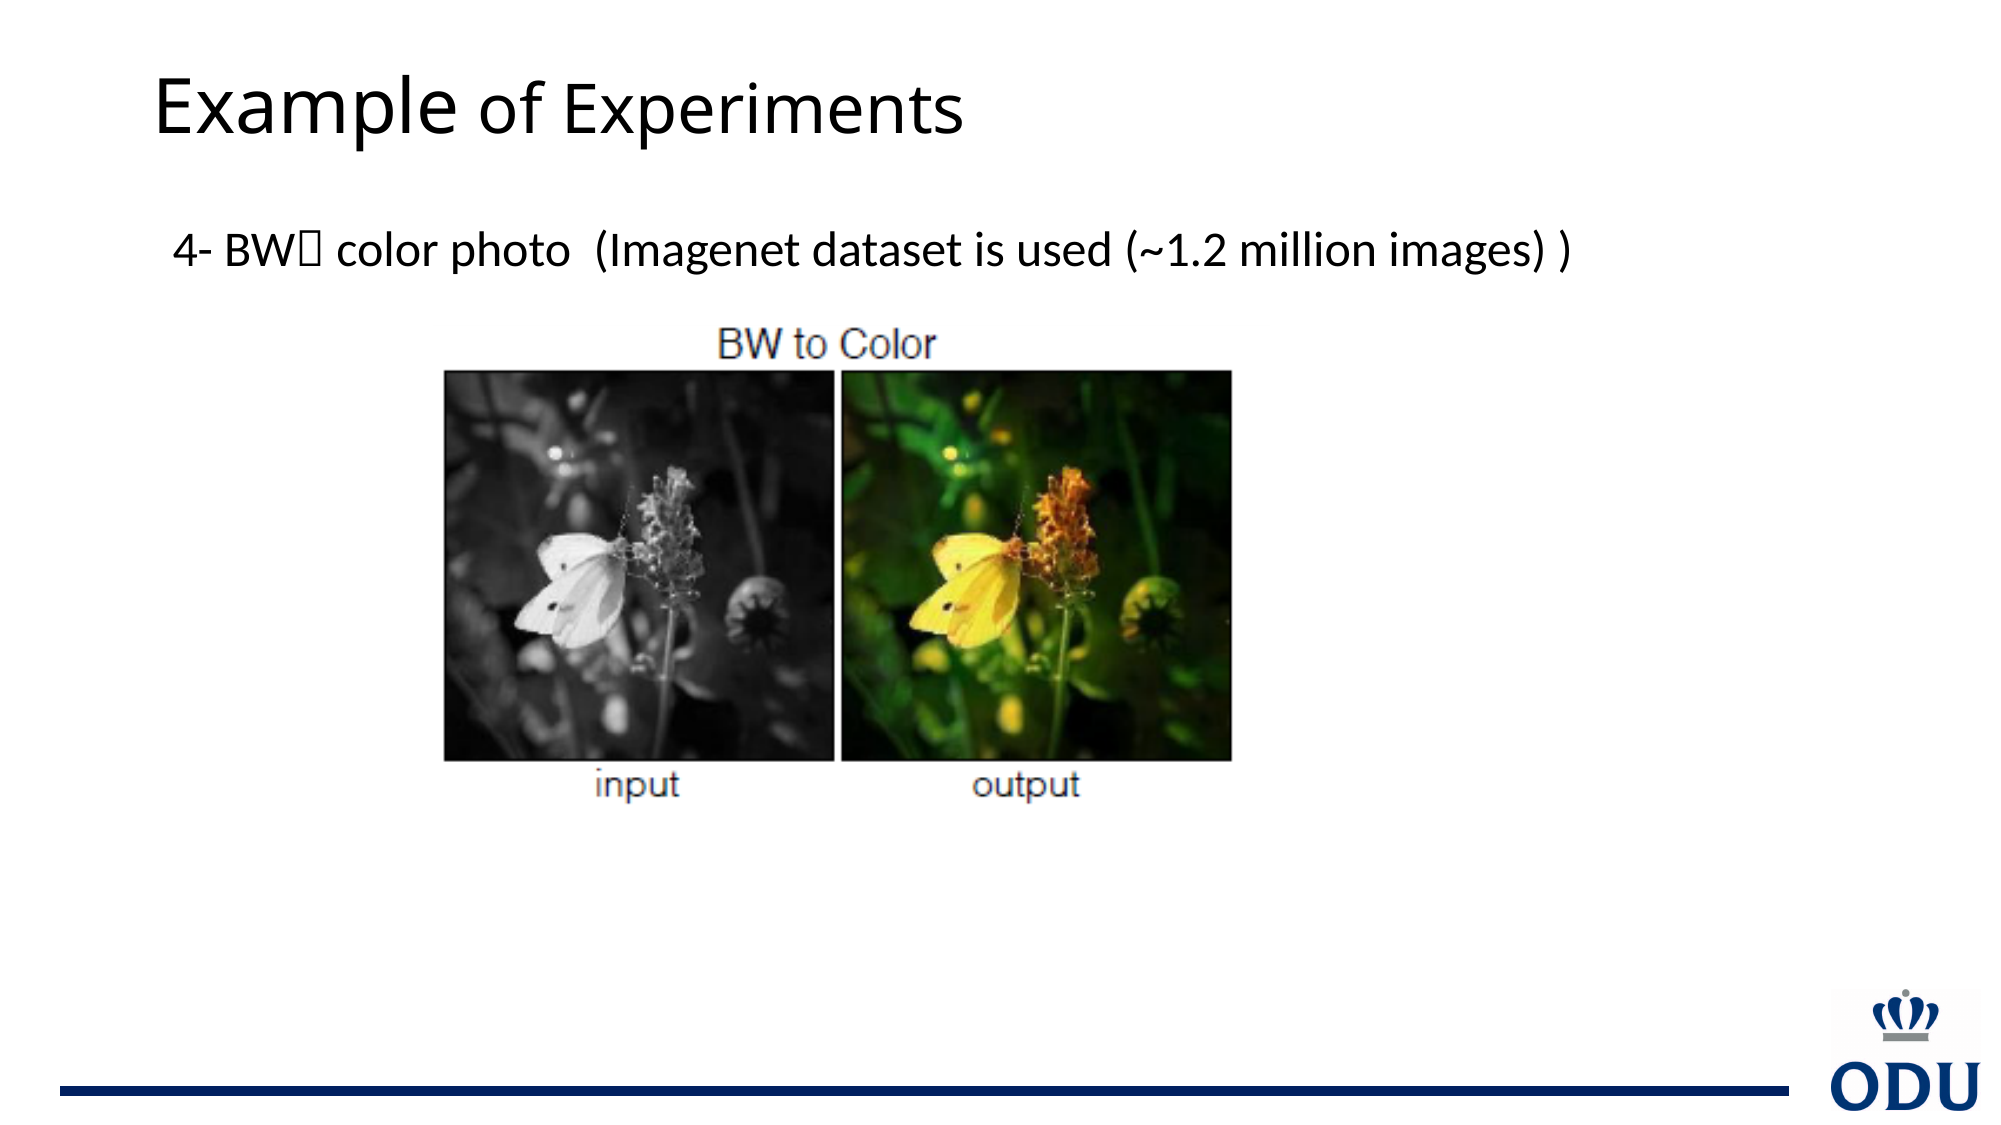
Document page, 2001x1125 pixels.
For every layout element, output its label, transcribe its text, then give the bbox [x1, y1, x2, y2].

picture [433, 324, 1270, 809]
picture [1831, 989, 1981, 1111]
text_box 4- BW color photo (Imagenet dataset is used (~1.2 million images) ) [157, 209, 1754, 329]
title Example of Experiments [137, 59, 1863, 159]
